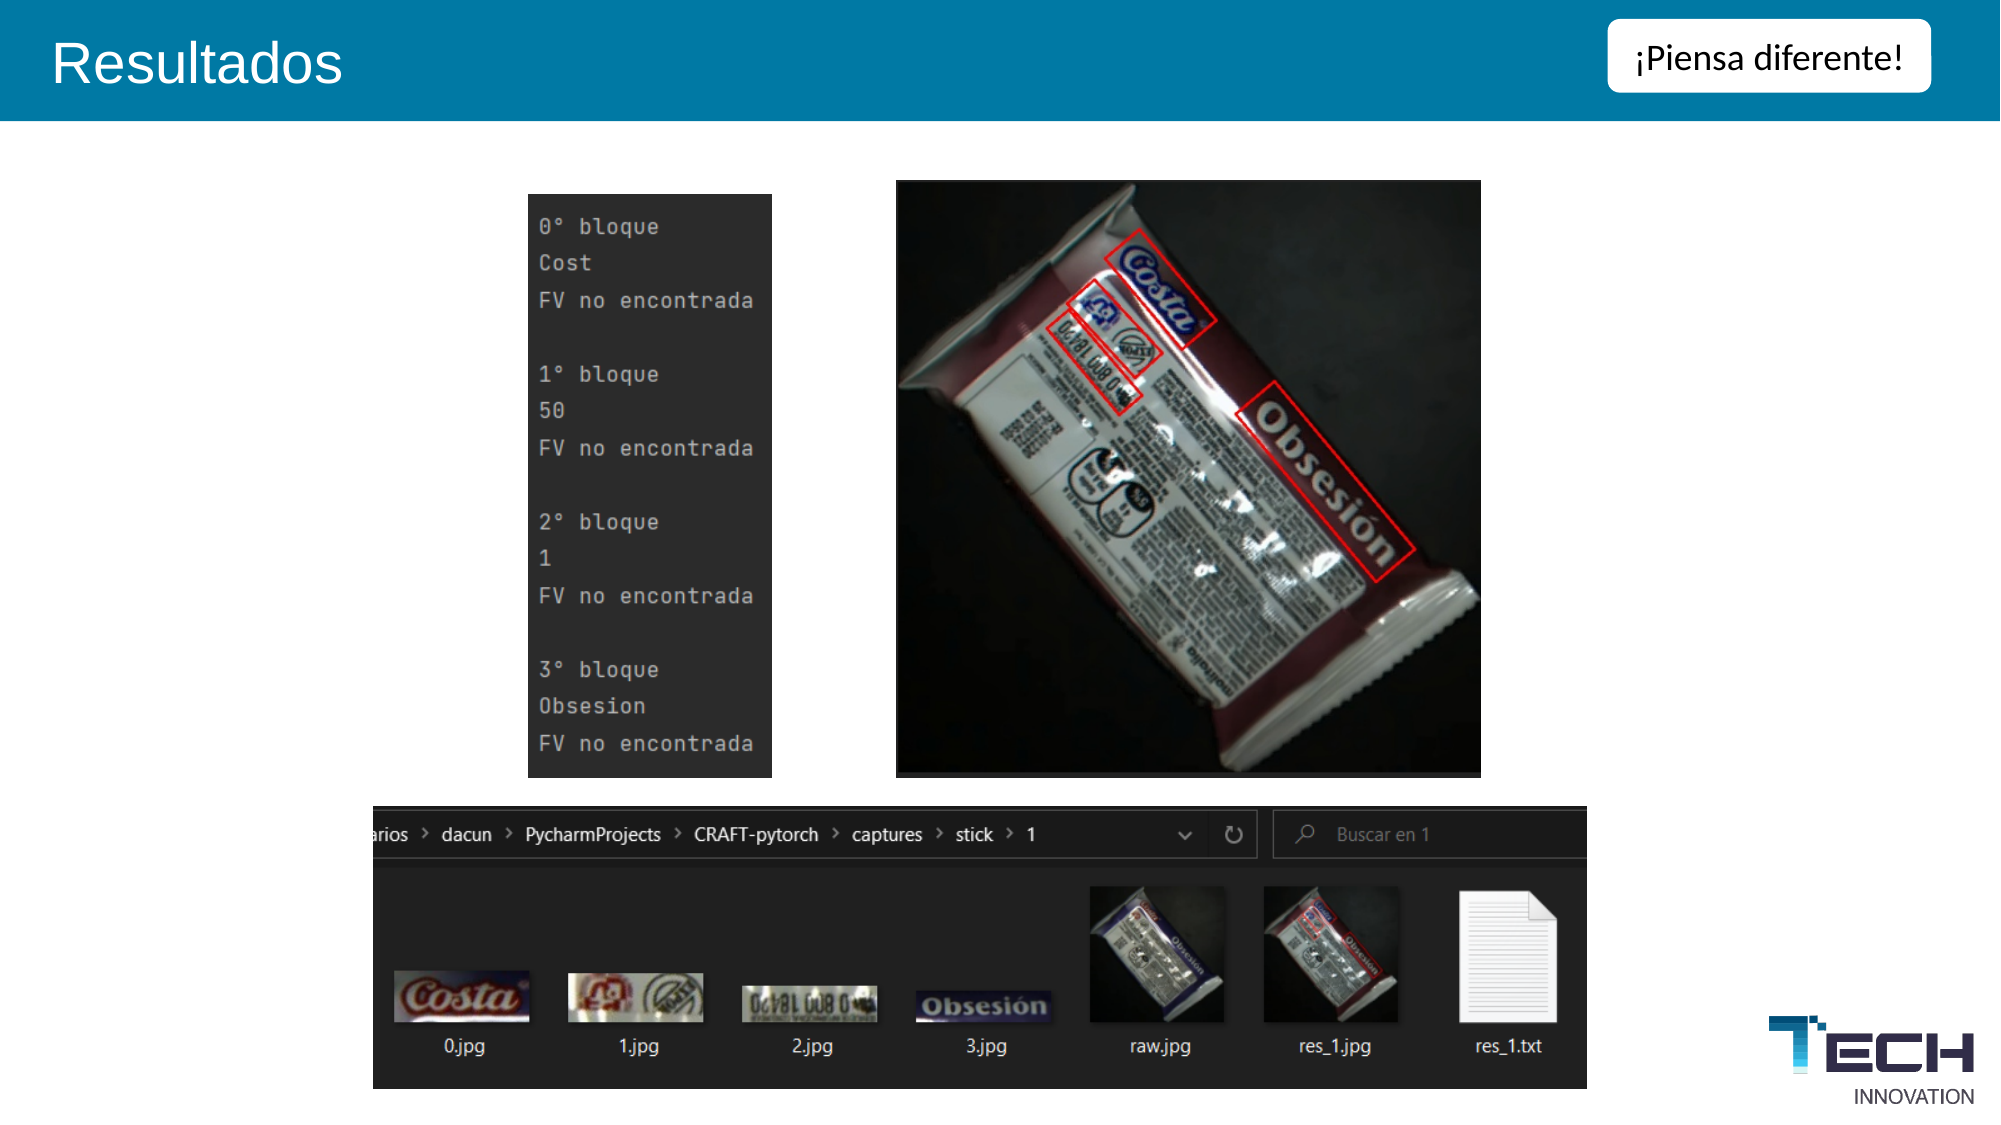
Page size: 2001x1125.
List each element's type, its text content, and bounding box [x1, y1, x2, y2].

picture [896, 180, 1482, 778]
picture [1766, 1014, 1976, 1107]
picture [373, 806, 1587, 1089]
picture [528, 193, 773, 779]
text_box [0, 0, 2000, 122]
text_box Resultados [36, 17, 500, 103]
text_box ¡Piensa diferente! [1607, 18, 1932, 93]
